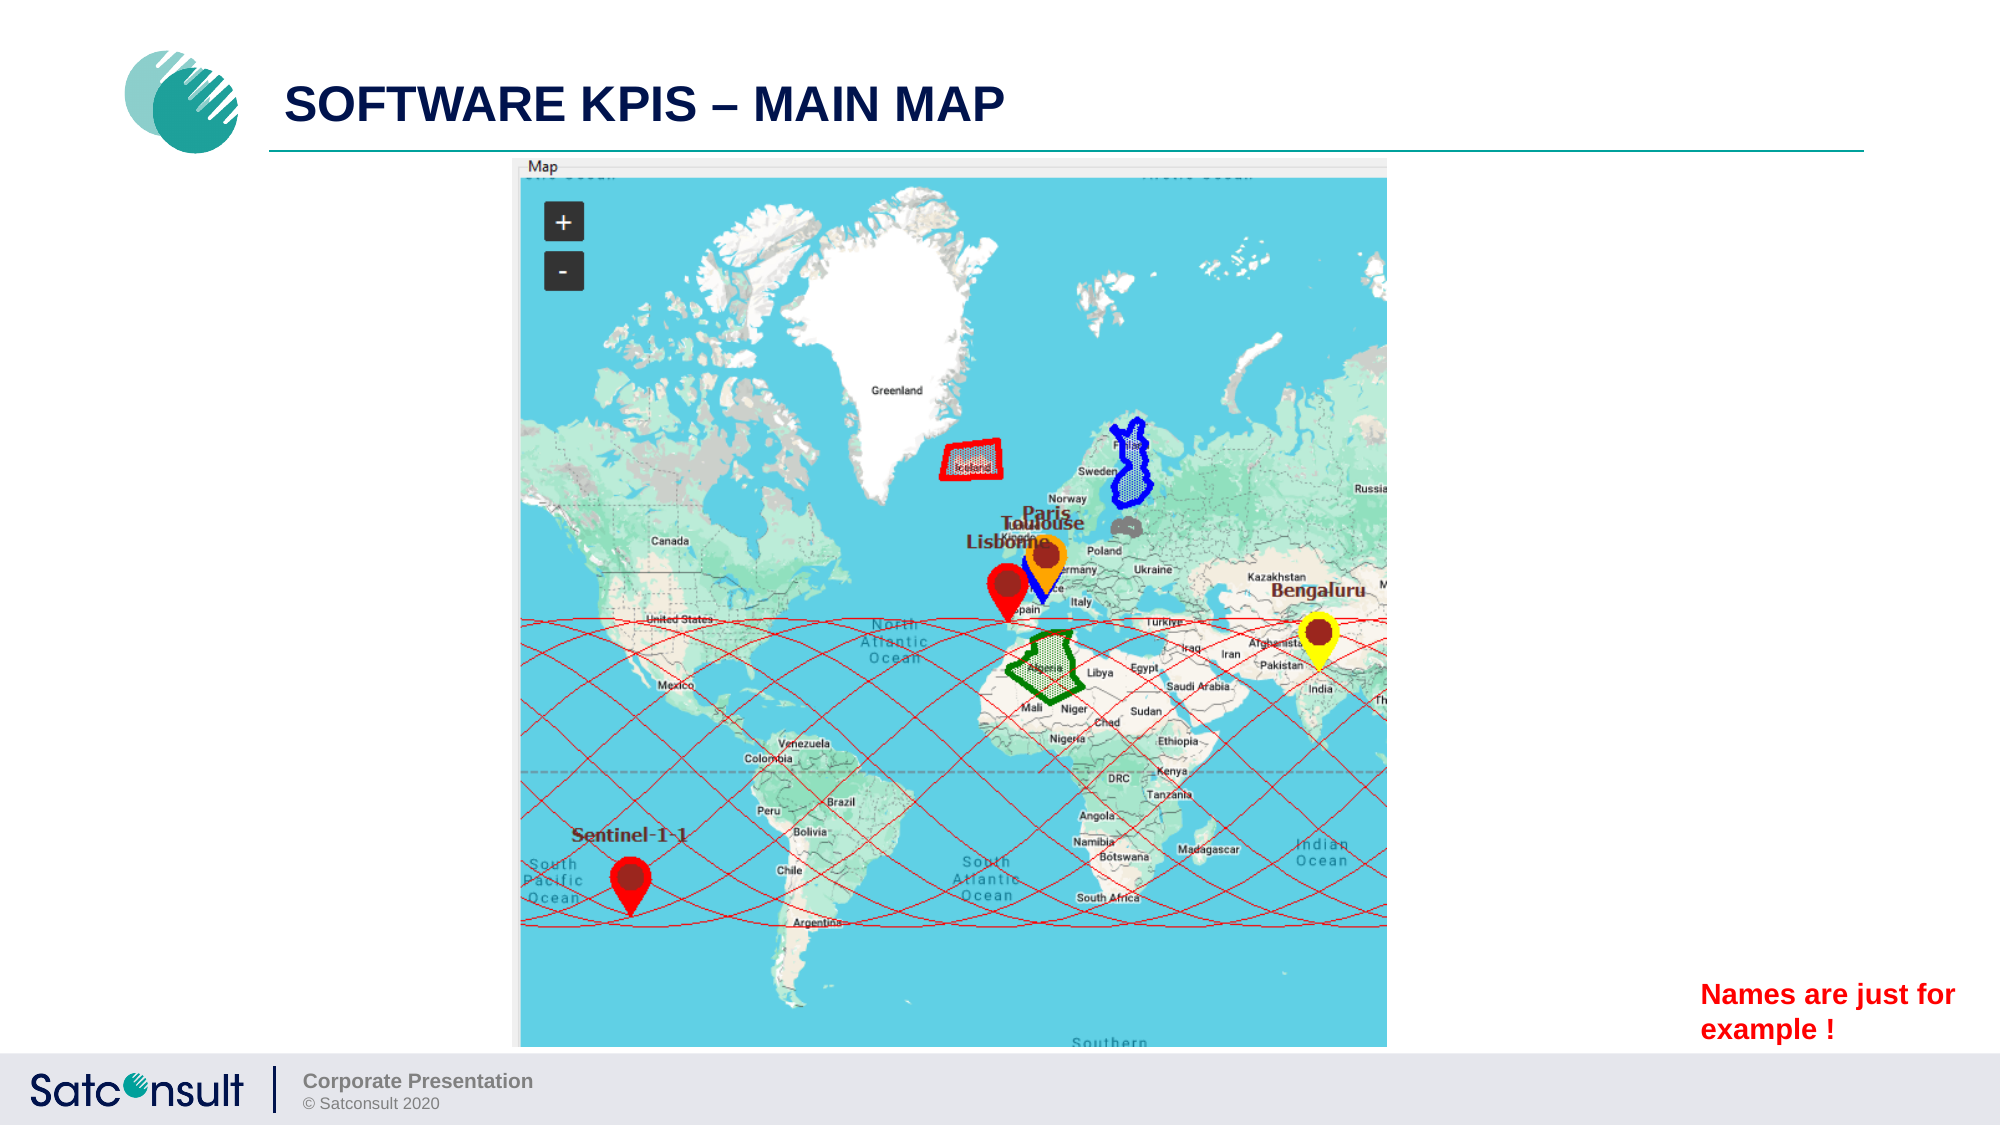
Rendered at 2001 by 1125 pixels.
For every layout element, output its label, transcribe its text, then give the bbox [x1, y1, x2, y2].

title Software KPIs – Main map [269, 59, 1863, 151]
picture [0, 1042, 275, 1111]
picture [151, 66, 239, 155]
picture [512, 158, 1387, 1048]
text_box Names are just for example ! [1685, 968, 2000, 1088]
